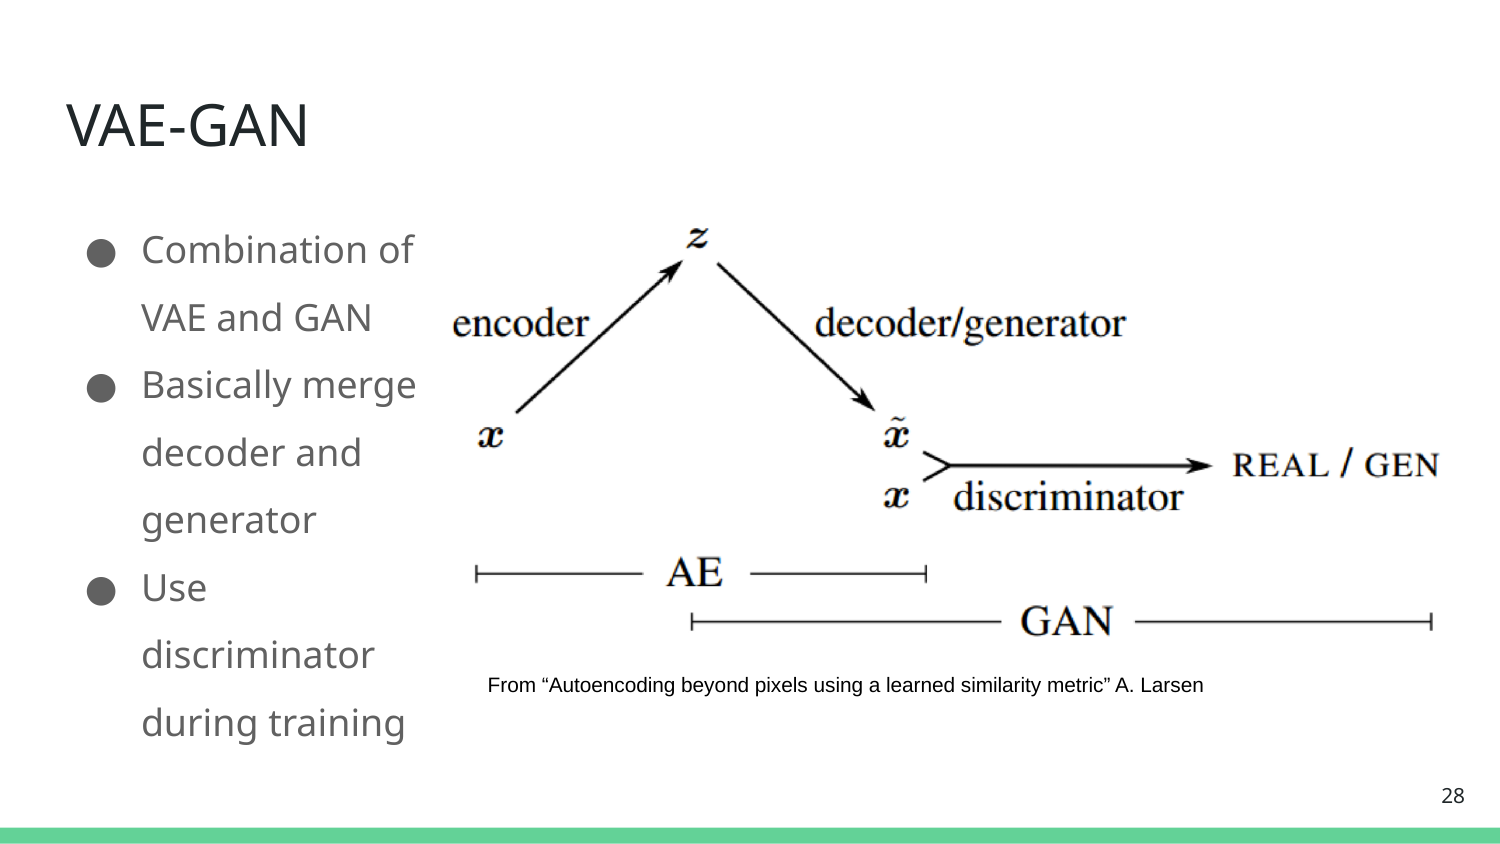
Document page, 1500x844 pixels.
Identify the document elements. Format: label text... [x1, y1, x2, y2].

slide_number ‹#› [1389, 764, 1480, 830]
text_box From “Autoencoding beyond pixels using a learned similarity metric” A. Larsen [472, 652, 1480, 733]
picture [441, 218, 1450, 646]
title VAE-GAN [51, 72, 1449, 167]
list Combination of VAE and GAN Basically merge decoder and generator Use discriminator during training [51, 189, 447, 750]
